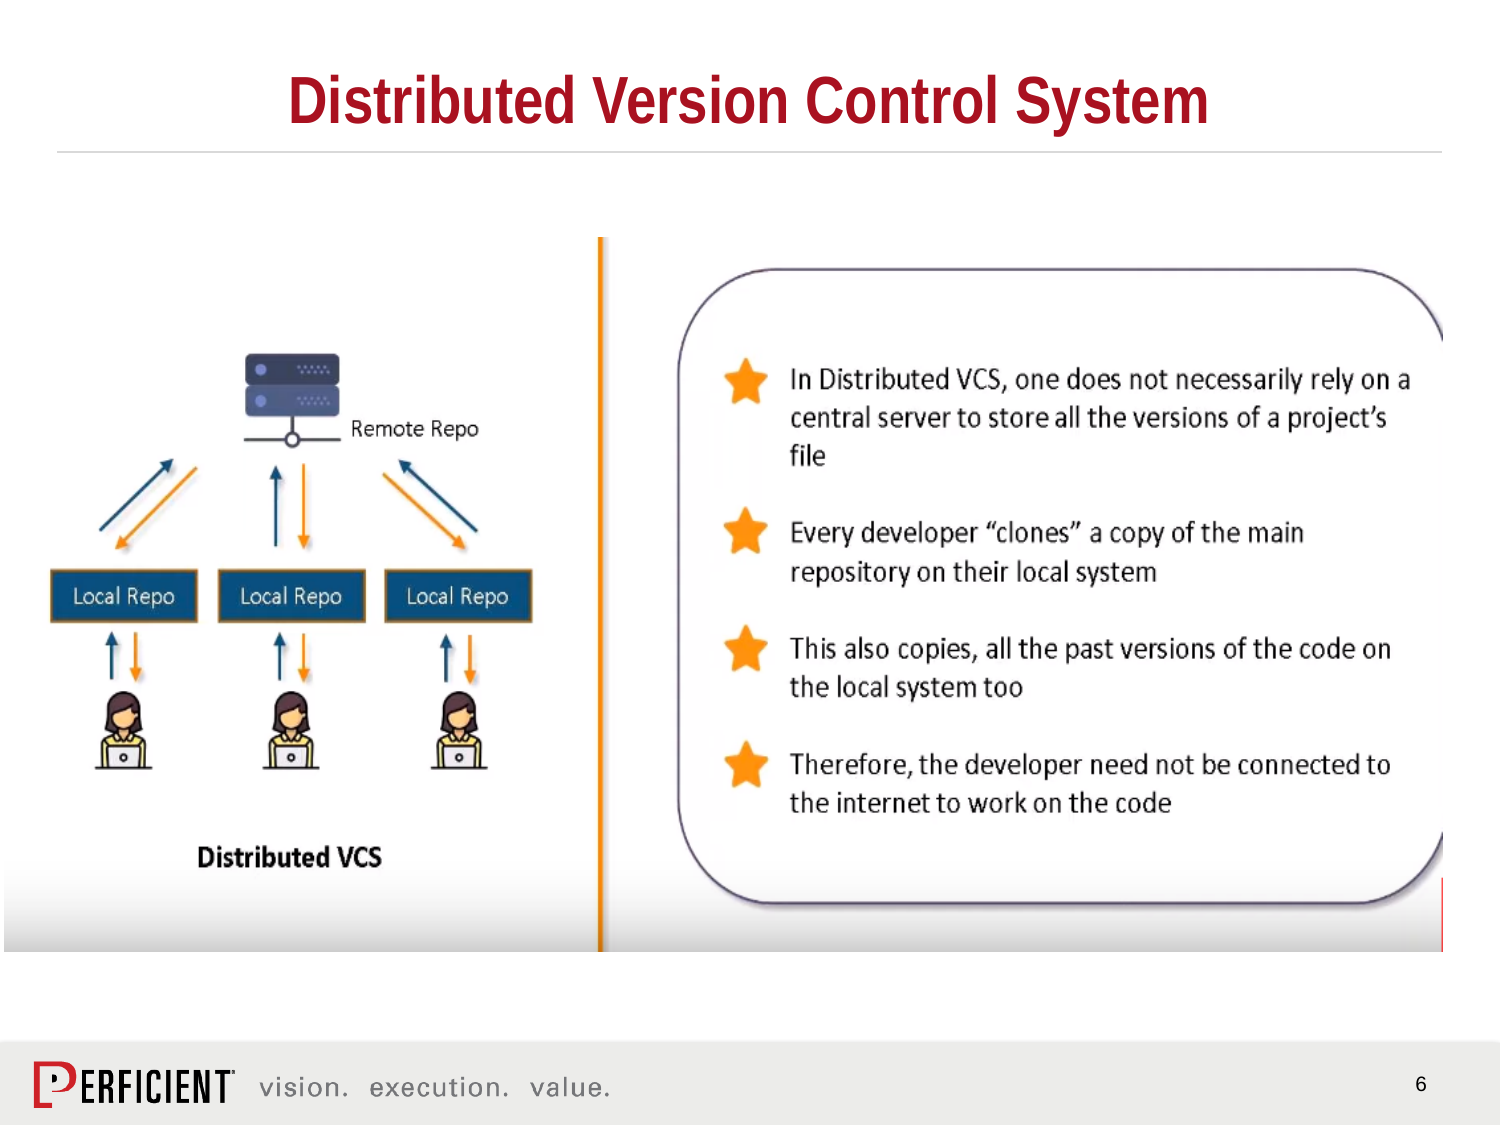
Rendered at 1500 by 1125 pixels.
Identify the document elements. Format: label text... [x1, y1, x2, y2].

picture [27, 1055, 614, 1113]
picture [4, 237, 1443, 952]
title Distributed Version Control System [0, 49, 1500, 152]
